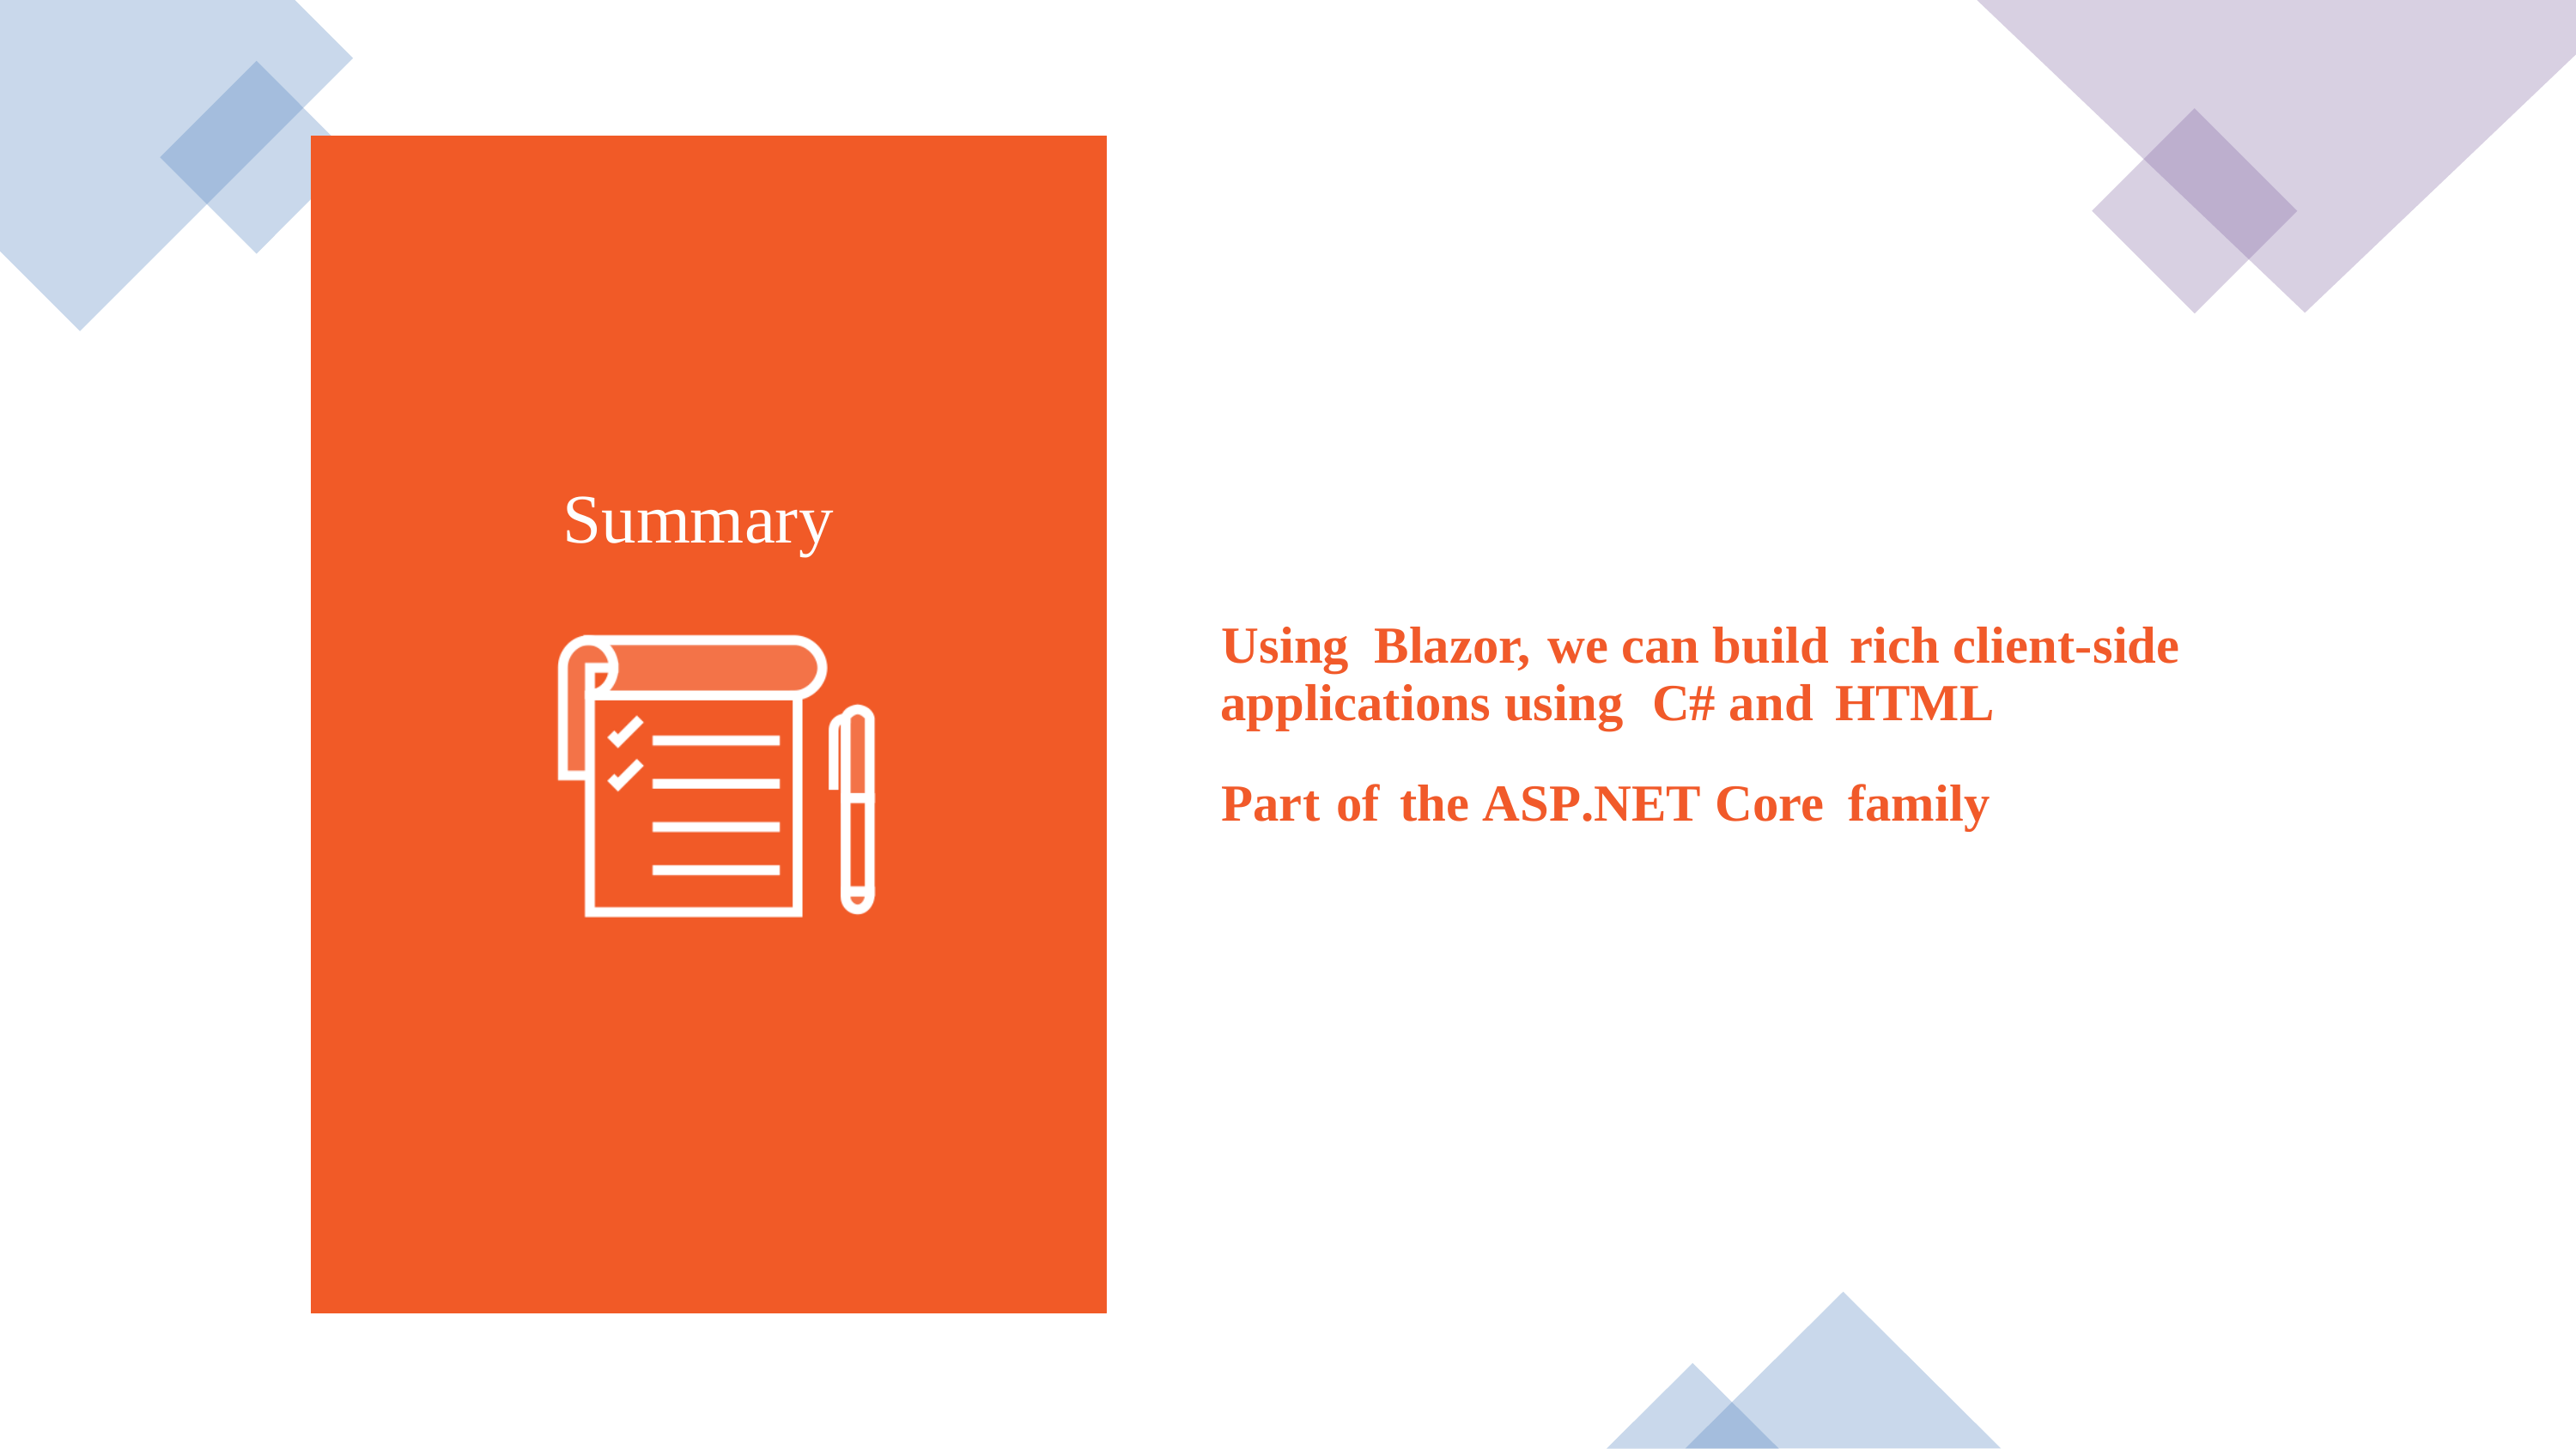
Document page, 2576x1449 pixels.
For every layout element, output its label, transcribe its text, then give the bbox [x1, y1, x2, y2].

text_box Using Blazor, we can build rich client-side applications using C# and HTML Part of the ASP.NET Core family [1218, 620, 2265, 840]
text_box [311, 136, 1107, 1313]
text_box [1975, 0, 2576, 315]
text_box Summary [561, 484, 867, 558]
text_box [158, 58, 334, 256]
text_box [0, 0, 355, 333]
text_box [0, 0, 2576, 1449]
text_box [2090, 160, 2249, 316]
text_box [1732, 1289, 2003, 1449]
text_box [1605, 1361, 1781, 1449]
